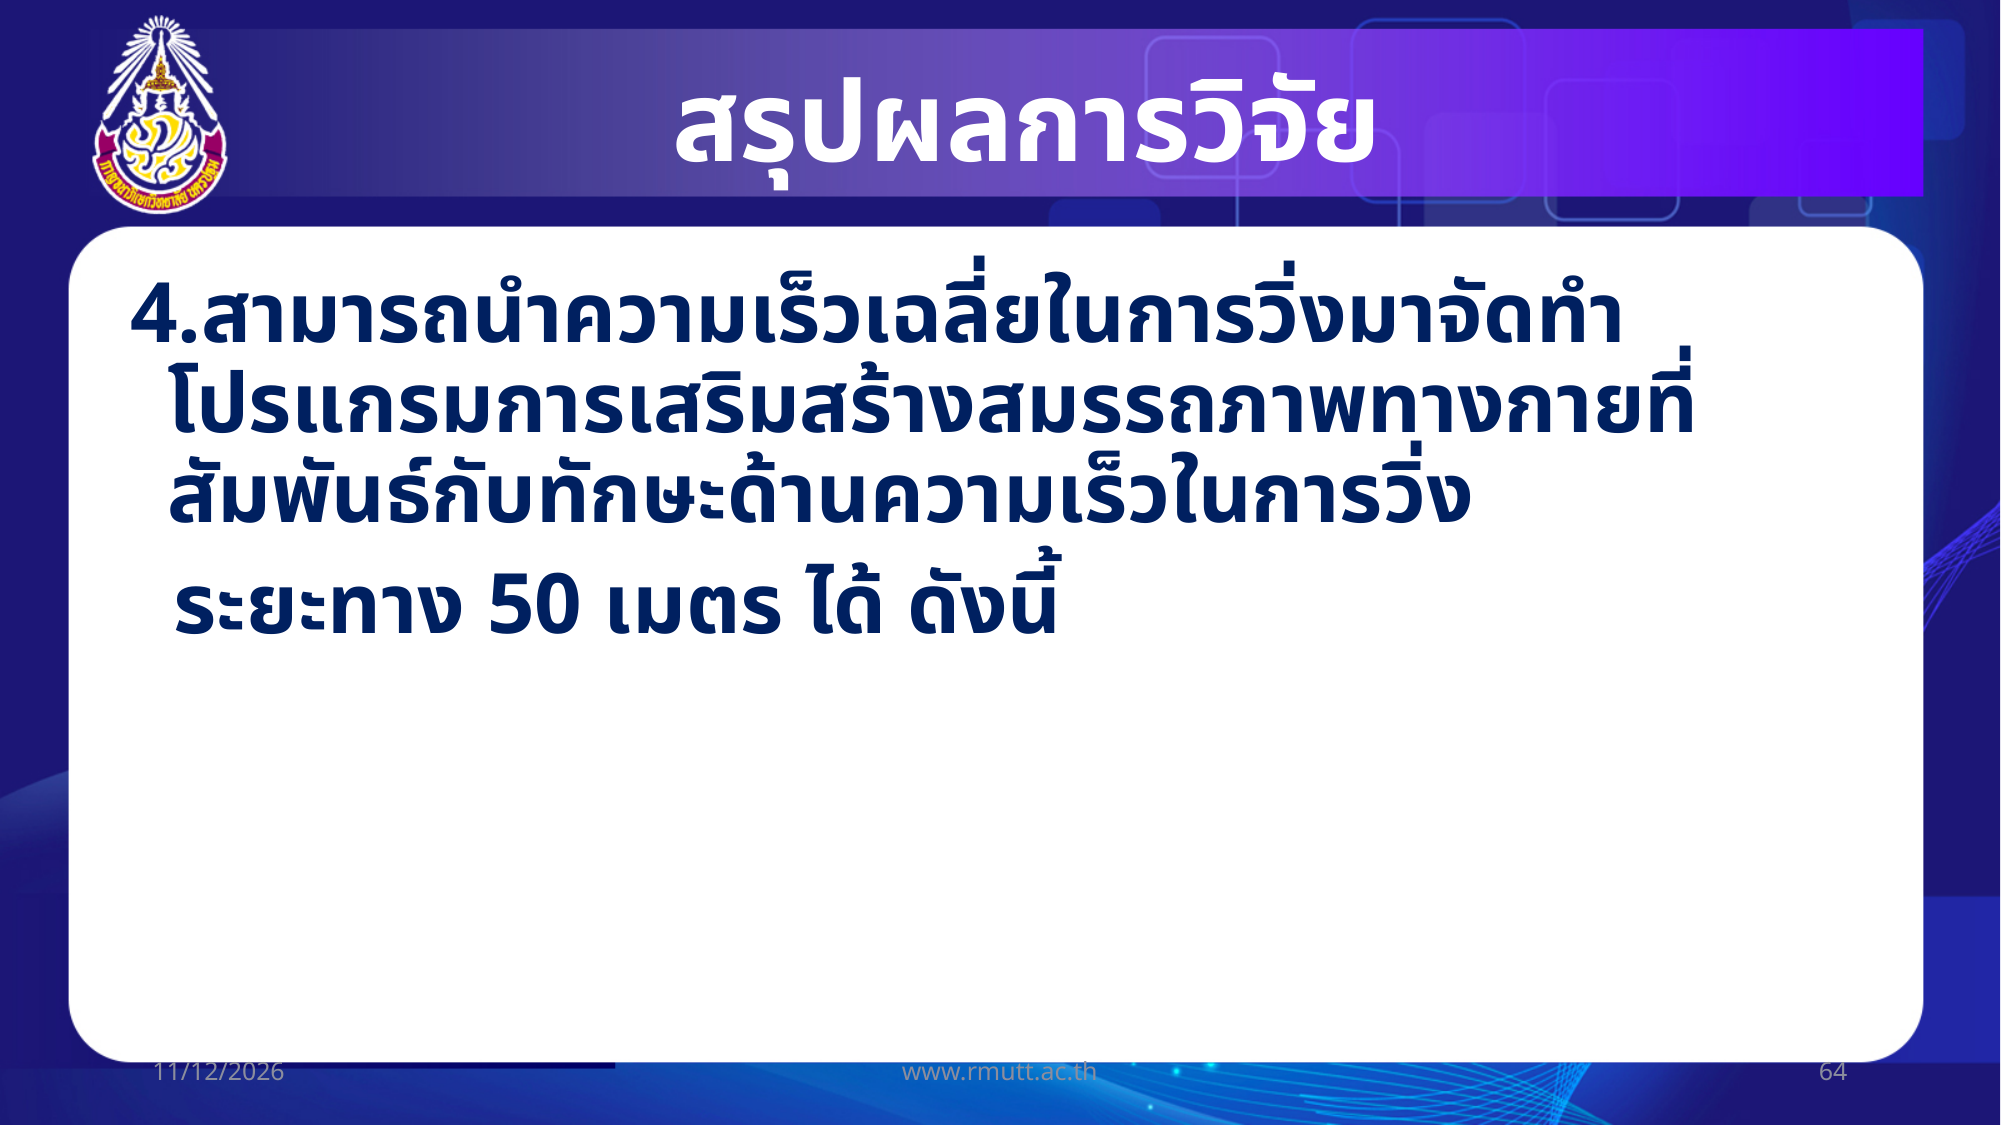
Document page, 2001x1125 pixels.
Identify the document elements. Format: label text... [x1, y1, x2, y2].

list 4.สามารถนำความเร็วเฉลี่ยในการวิ่งมาจัดทำโปรแกรมการเสริมสร้างสมรรถภาพทางกายที่สัมพันธ์กับทักษะด้านความเร็วในการวิ่ง ระยะทาง 50 เมตร ได้ ดังนี้ [115, 263, 1891, 978]
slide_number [137, 1042, 588, 1103]
slide_number 64 [1412, 1042, 1863, 1103]
title สรุปผลการวิจัย [150, 16, 1875, 234]
picture [0, 0, 2001, 1125]
footer www.rmutt.ac.th [662, 1042, 1338, 1103]
